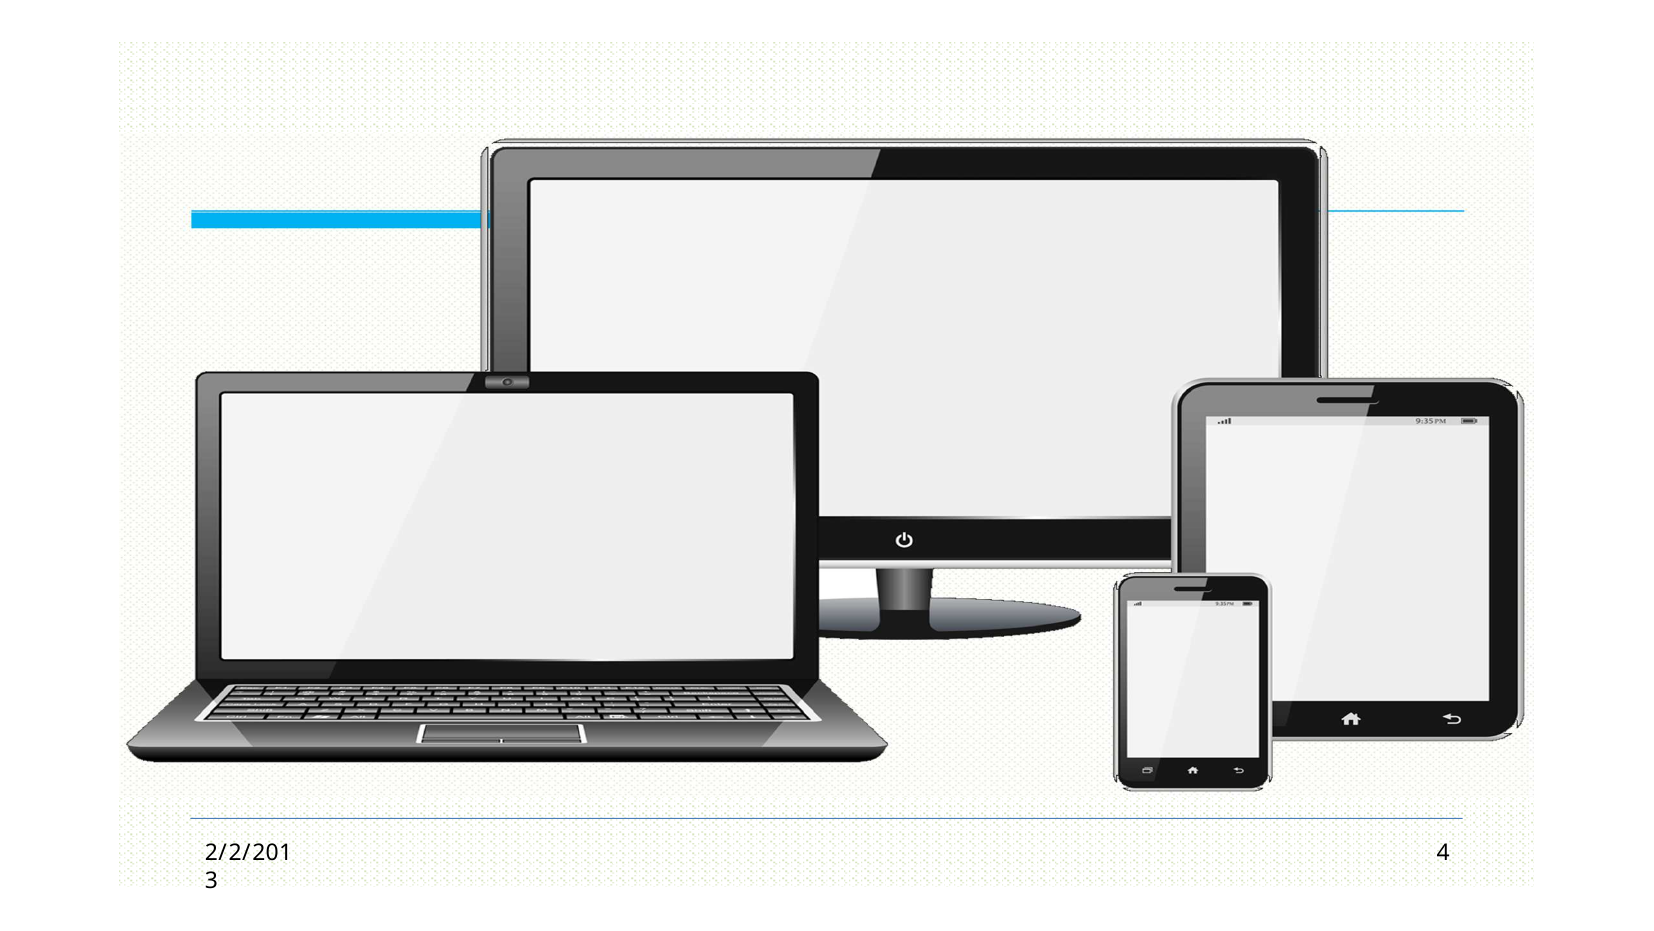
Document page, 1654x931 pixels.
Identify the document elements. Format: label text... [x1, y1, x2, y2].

picture [119, 42, 1534, 887]
text_box 4 [1434, 835, 1451, 866]
text_box 2/2/2013 [202, 835, 296, 893]
